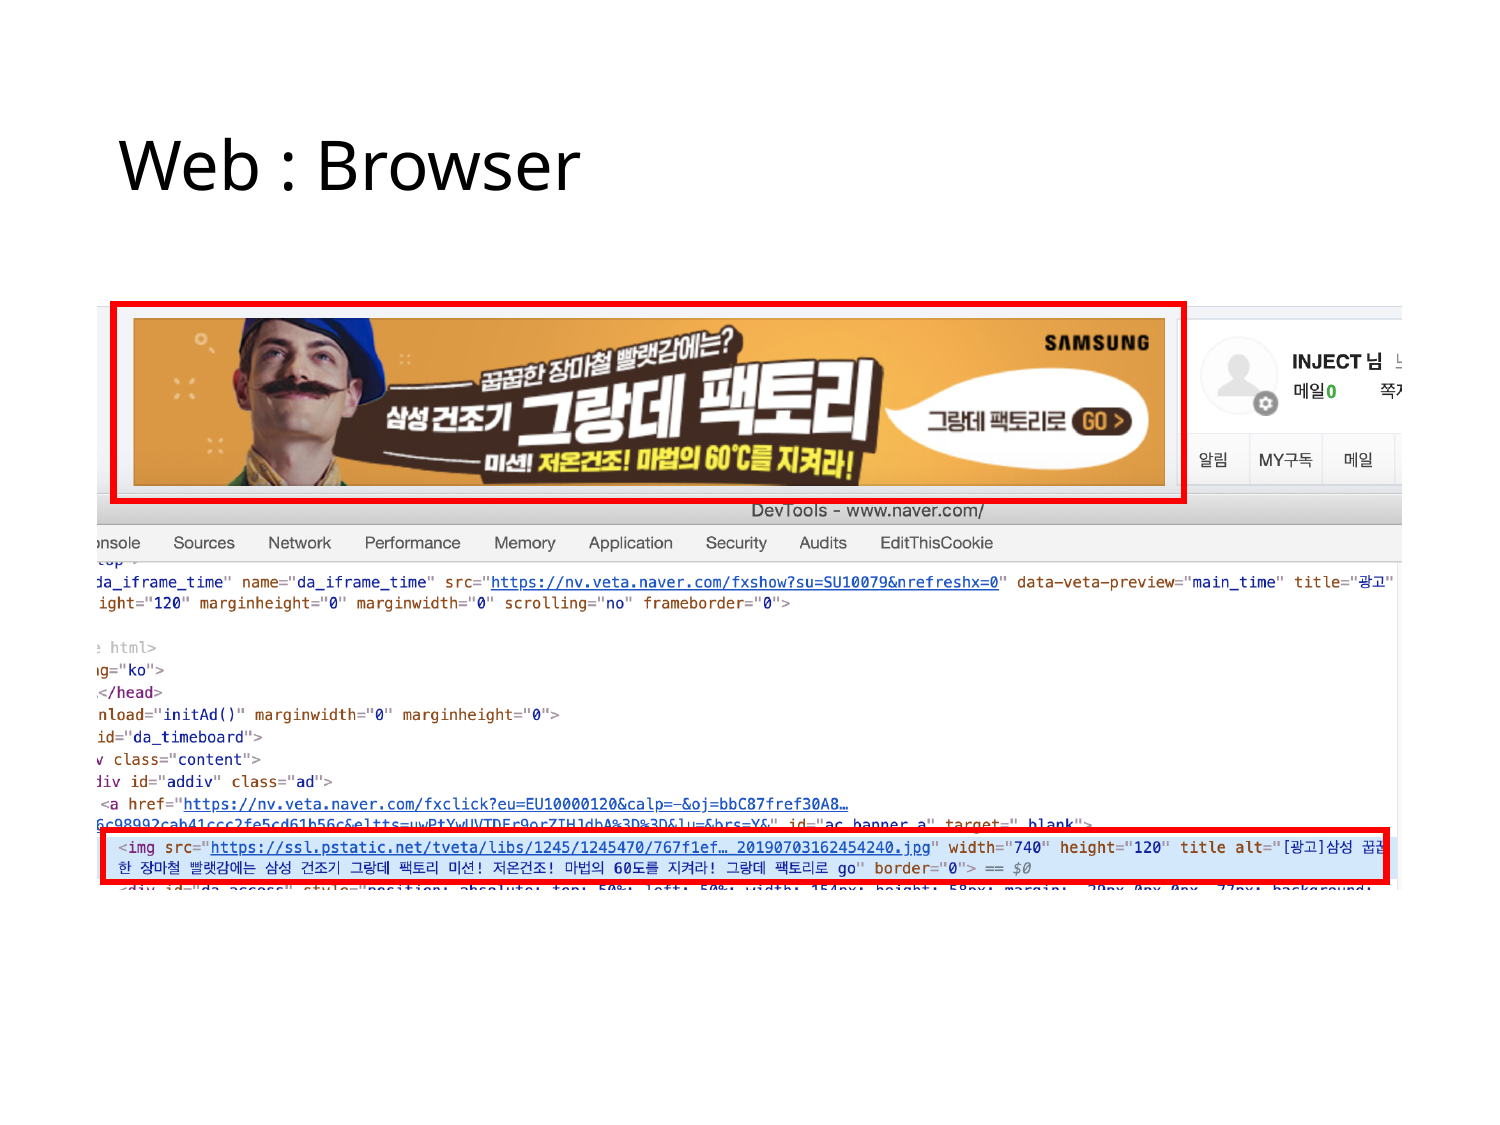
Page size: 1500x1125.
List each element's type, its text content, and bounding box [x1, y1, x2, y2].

title Web : Browser [103, 59, 1397, 278]
picture [97, 303, 1402, 890]
